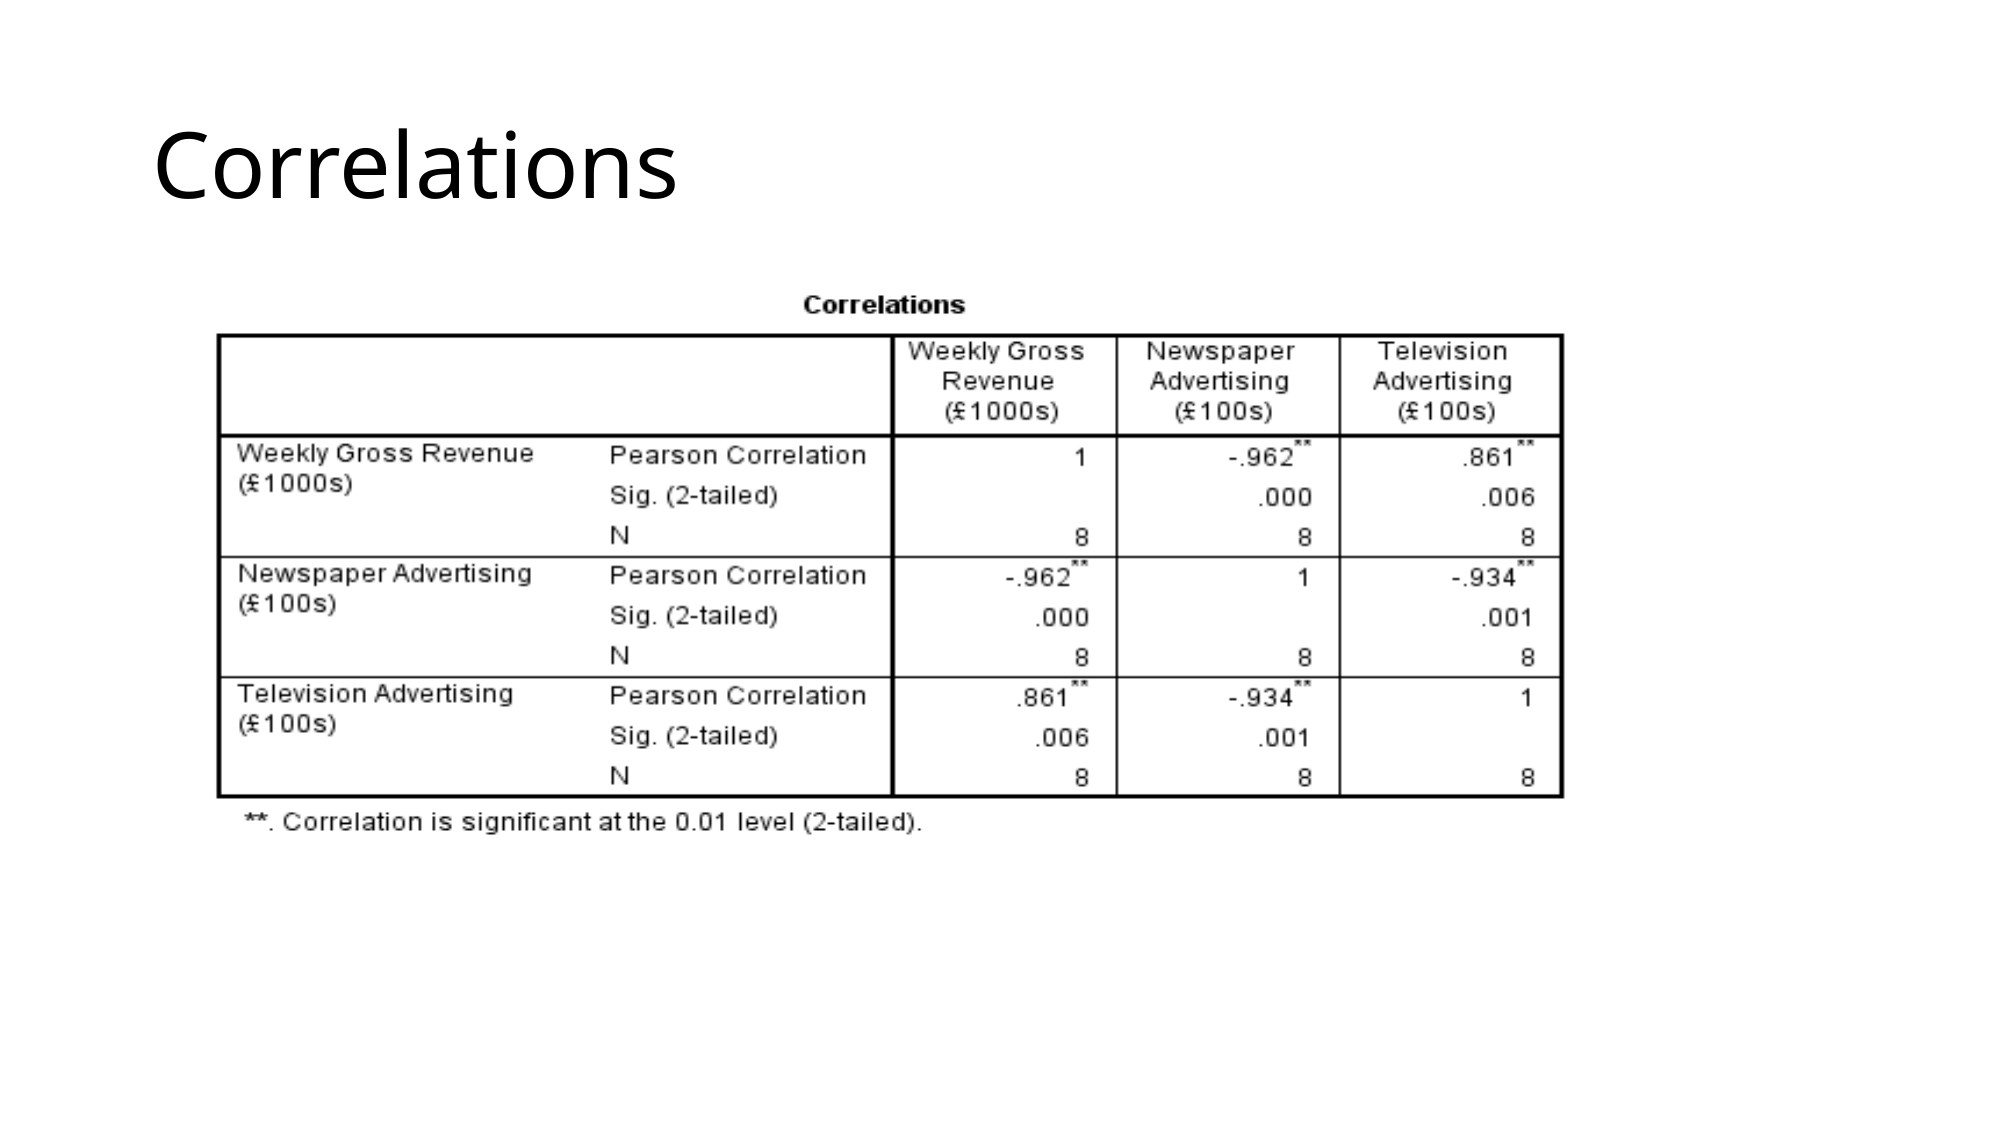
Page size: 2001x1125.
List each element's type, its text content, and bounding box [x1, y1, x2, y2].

title Correlations [137, 59, 1863, 278]
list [208, 278, 1574, 852]
